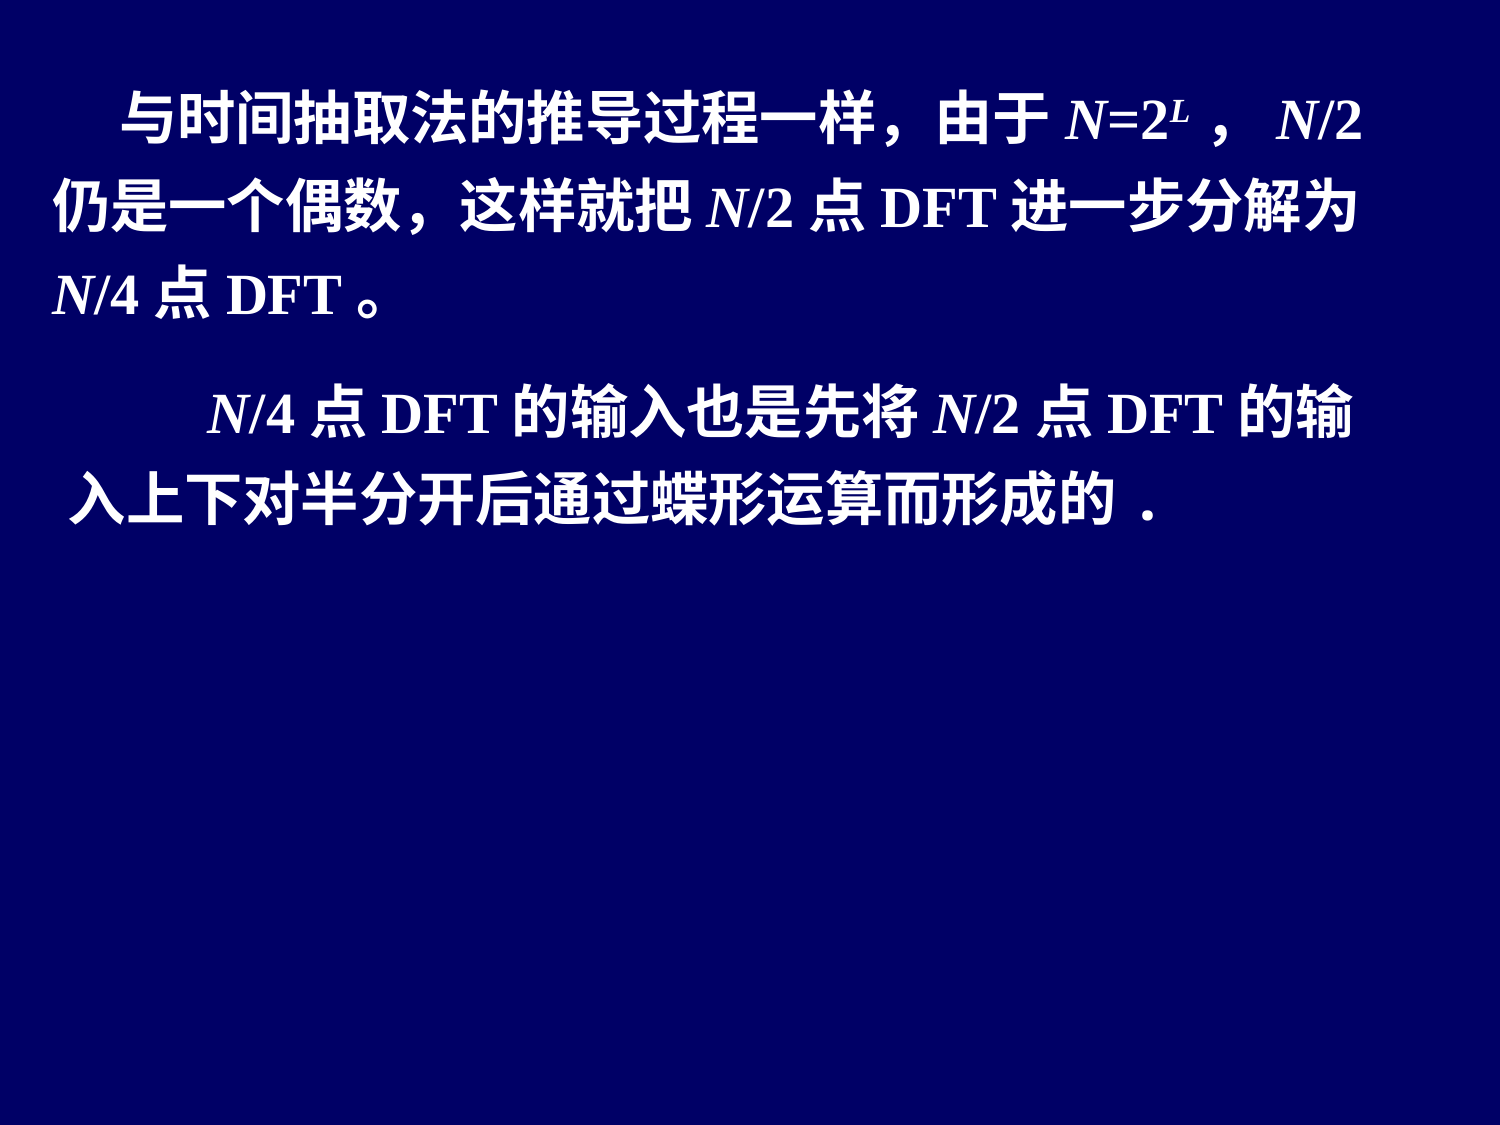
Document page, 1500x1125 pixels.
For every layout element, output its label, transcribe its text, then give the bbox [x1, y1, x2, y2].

text_box N/4点DFT的输入也是先将N/2点DFT的输入上下对半分开后通过蝶形运算而形成的. [53, 349, 1376, 540]
text_box 与时间抽取法的推导过程一样，由于N=2L，N/2仍是一个偶数，这样就把N/2点DFT进一步分解为N/4点DFT。 [37, 56, 1425, 334]
